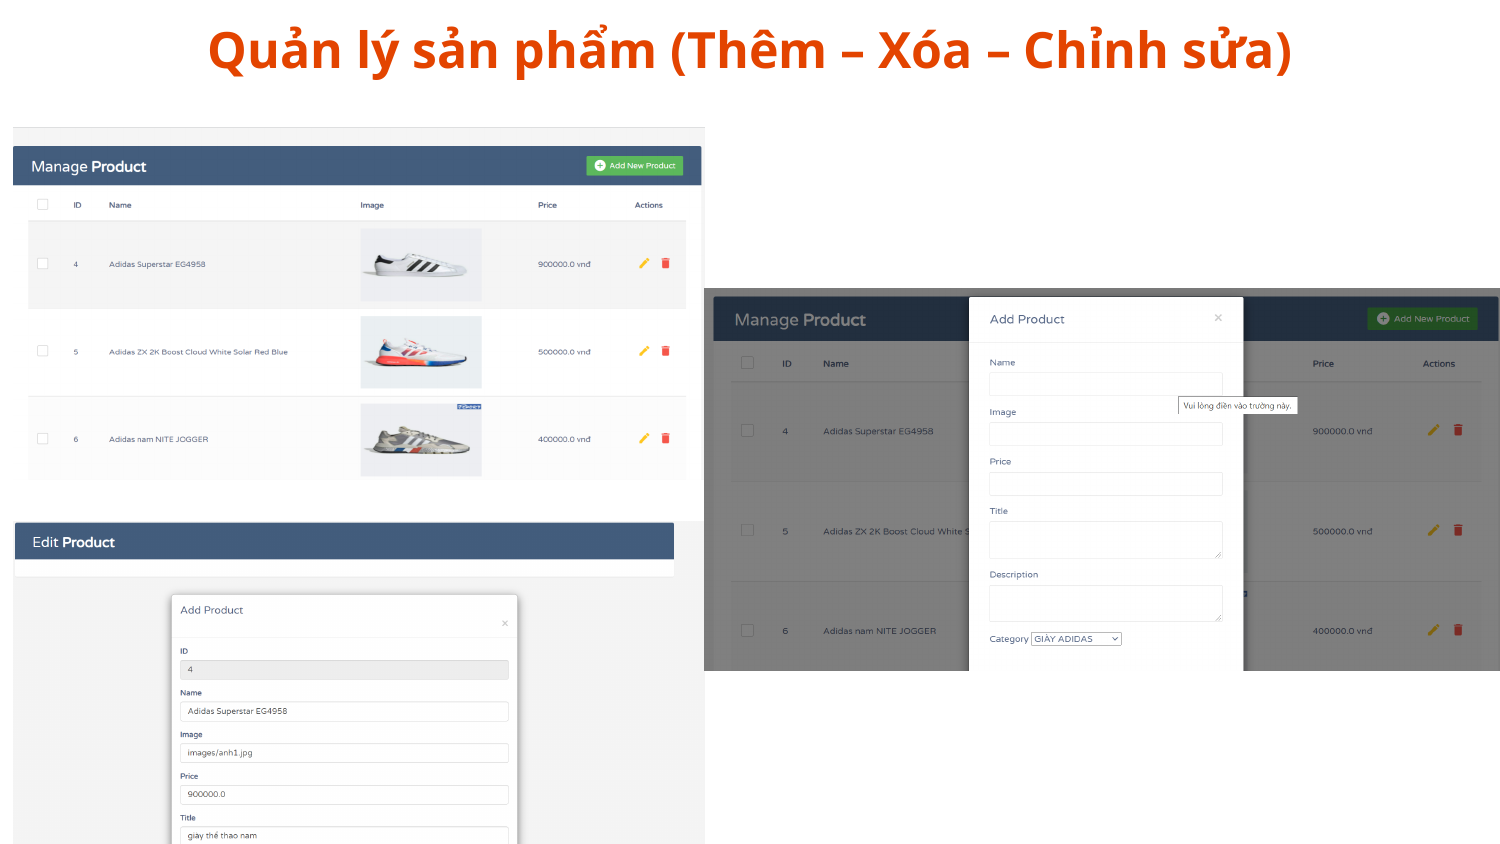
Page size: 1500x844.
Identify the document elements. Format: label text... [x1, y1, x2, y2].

title Quản lý sản phẩm (Thêm – Xóa – Chỉnh sửa) [0, 3, 1500, 98]
picture [13, 127, 1500, 844]
